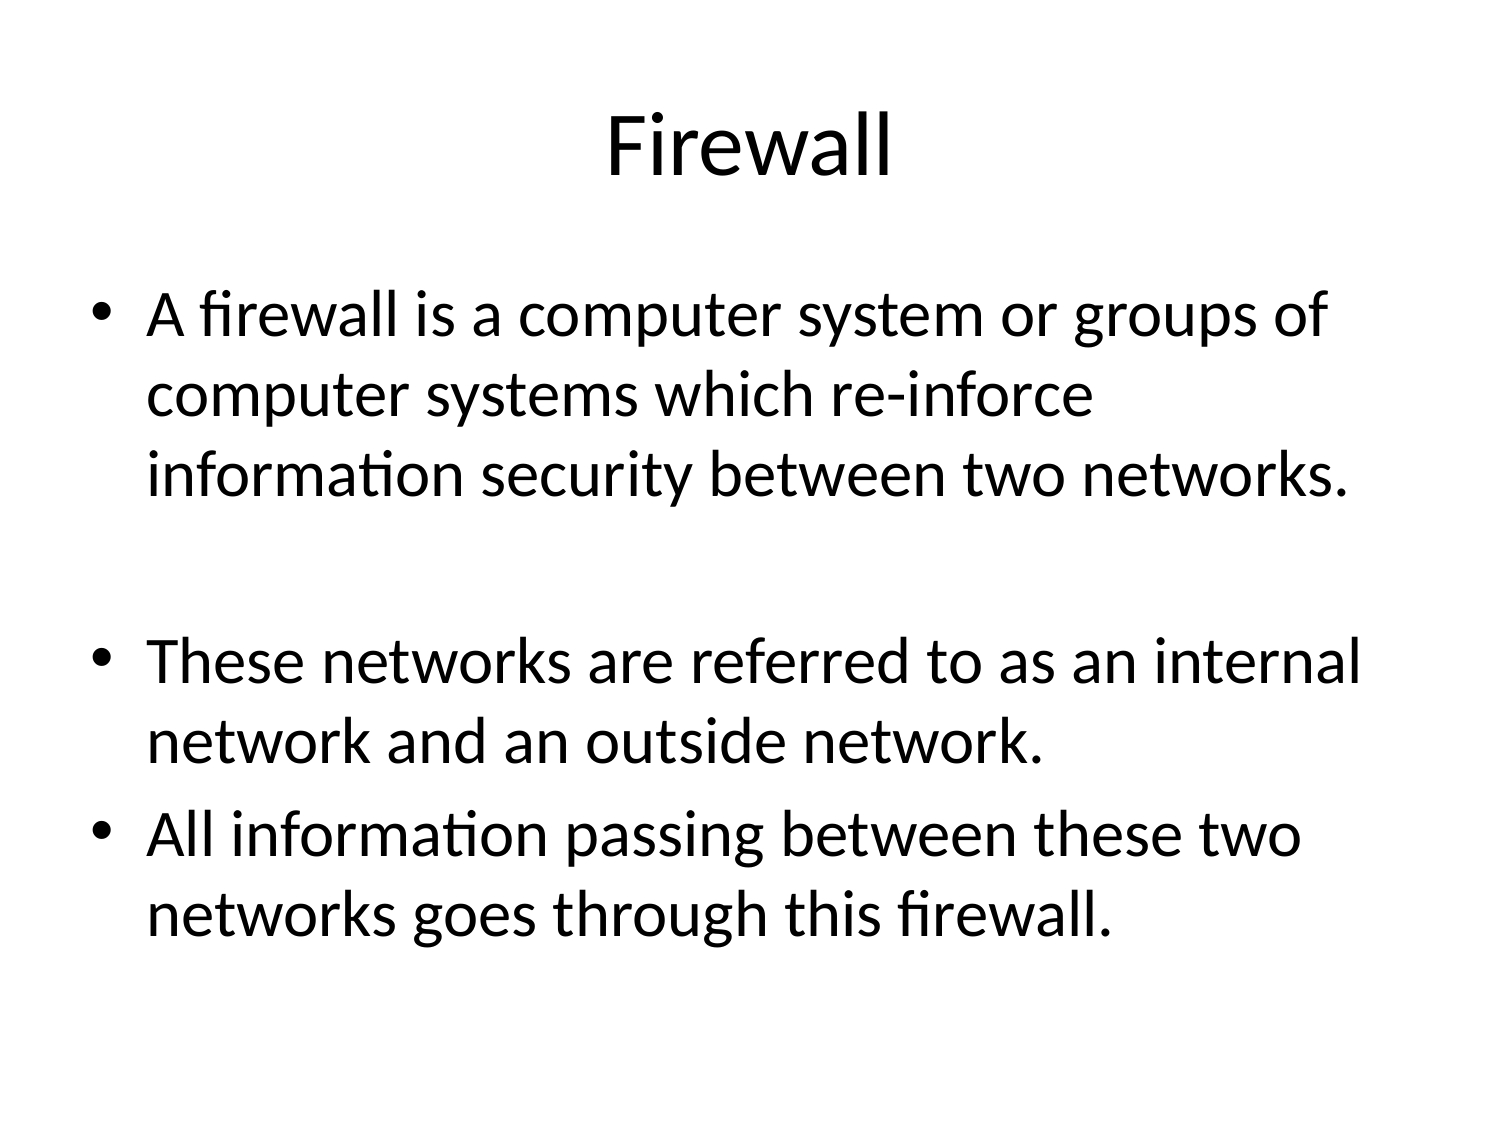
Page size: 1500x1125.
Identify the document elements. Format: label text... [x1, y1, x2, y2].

list A firewall is a computer system or groups of computer systems which re-inforce information security between two networks. These networks are referred to as an internal network and an outside network. All information passing between these two networks goes through this firewall. [75, 262, 1425, 1005]
title Firewall [75, 45, 1425, 233]
